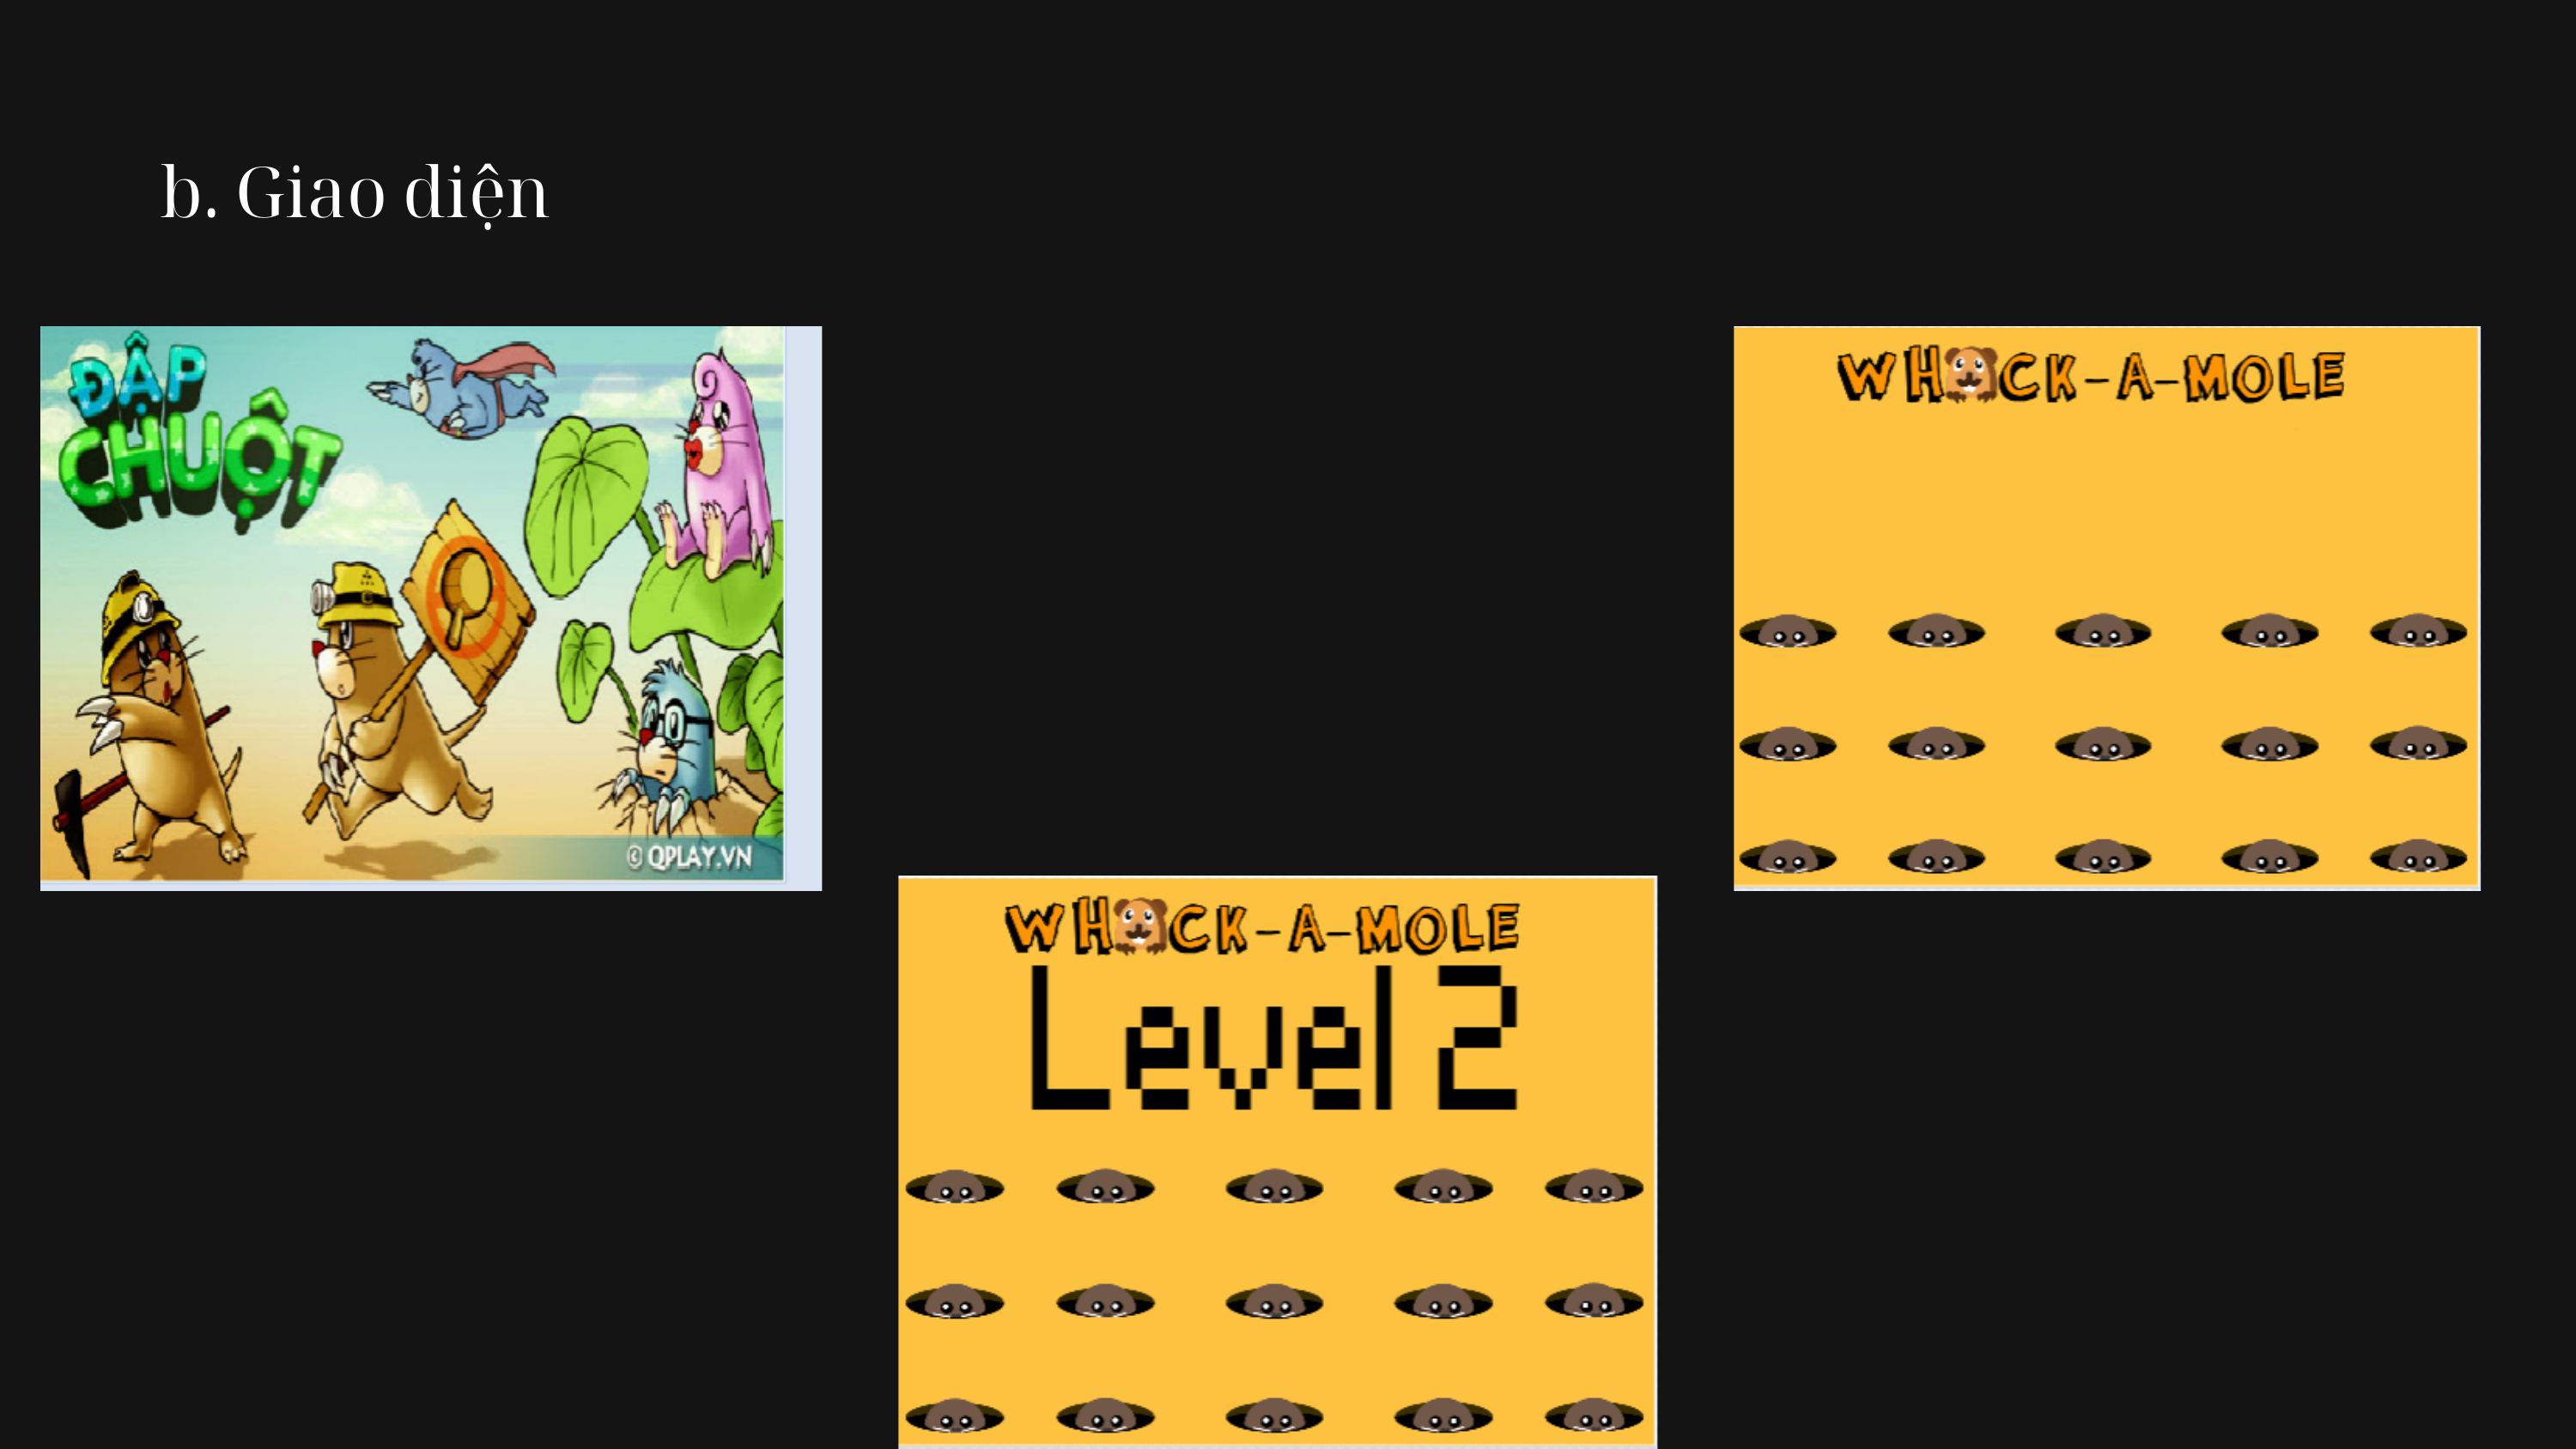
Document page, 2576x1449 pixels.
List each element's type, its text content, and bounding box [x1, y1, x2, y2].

text_box [898, 876, 1658, 1449]
text_box [1734, 326, 2482, 891]
text_box b. Giao diện [0, 134, 769, 233]
text_box [40, 326, 823, 891]
